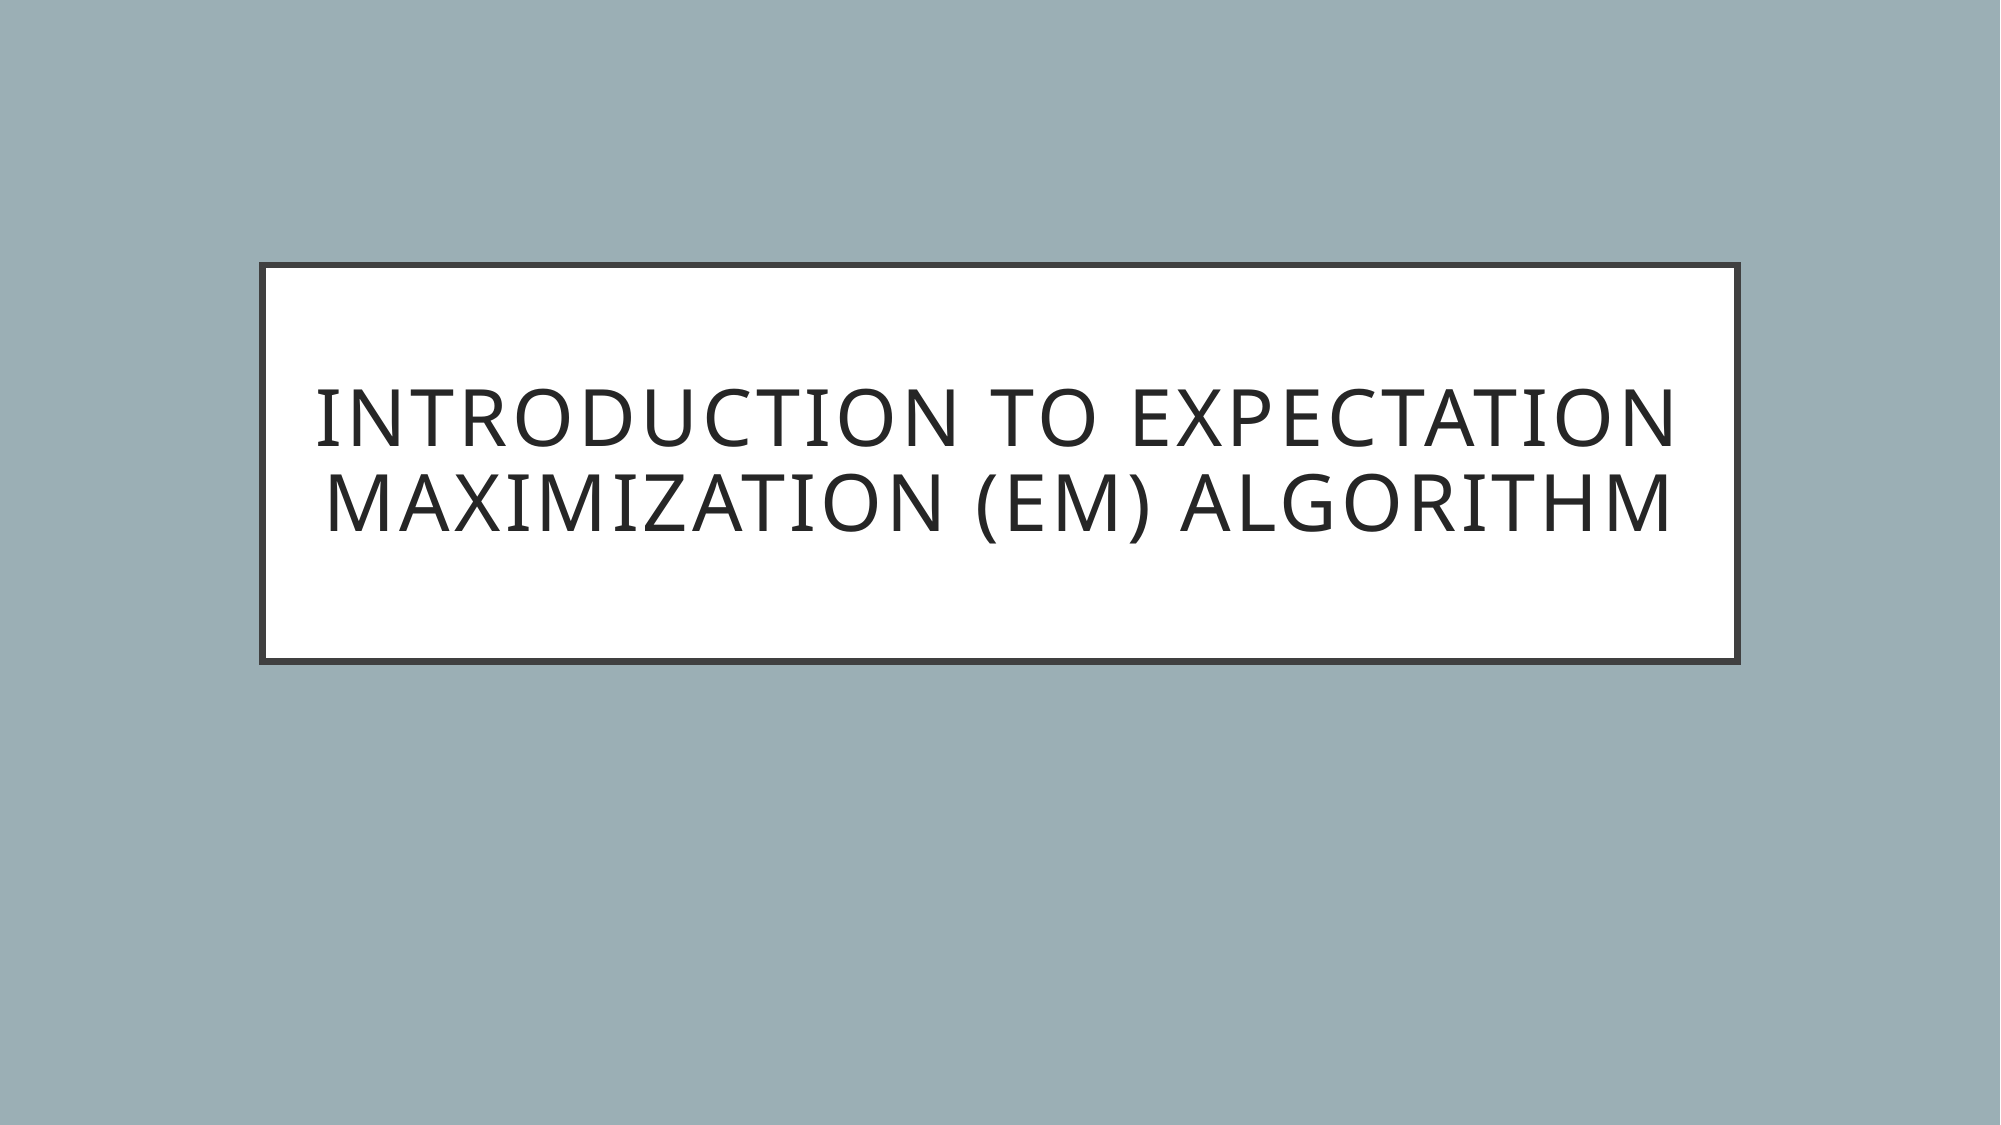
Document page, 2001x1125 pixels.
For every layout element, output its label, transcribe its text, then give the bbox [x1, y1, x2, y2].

title Introduction to Expectation Maximization (EM) Algorithm [259, 262, 1741, 665]
